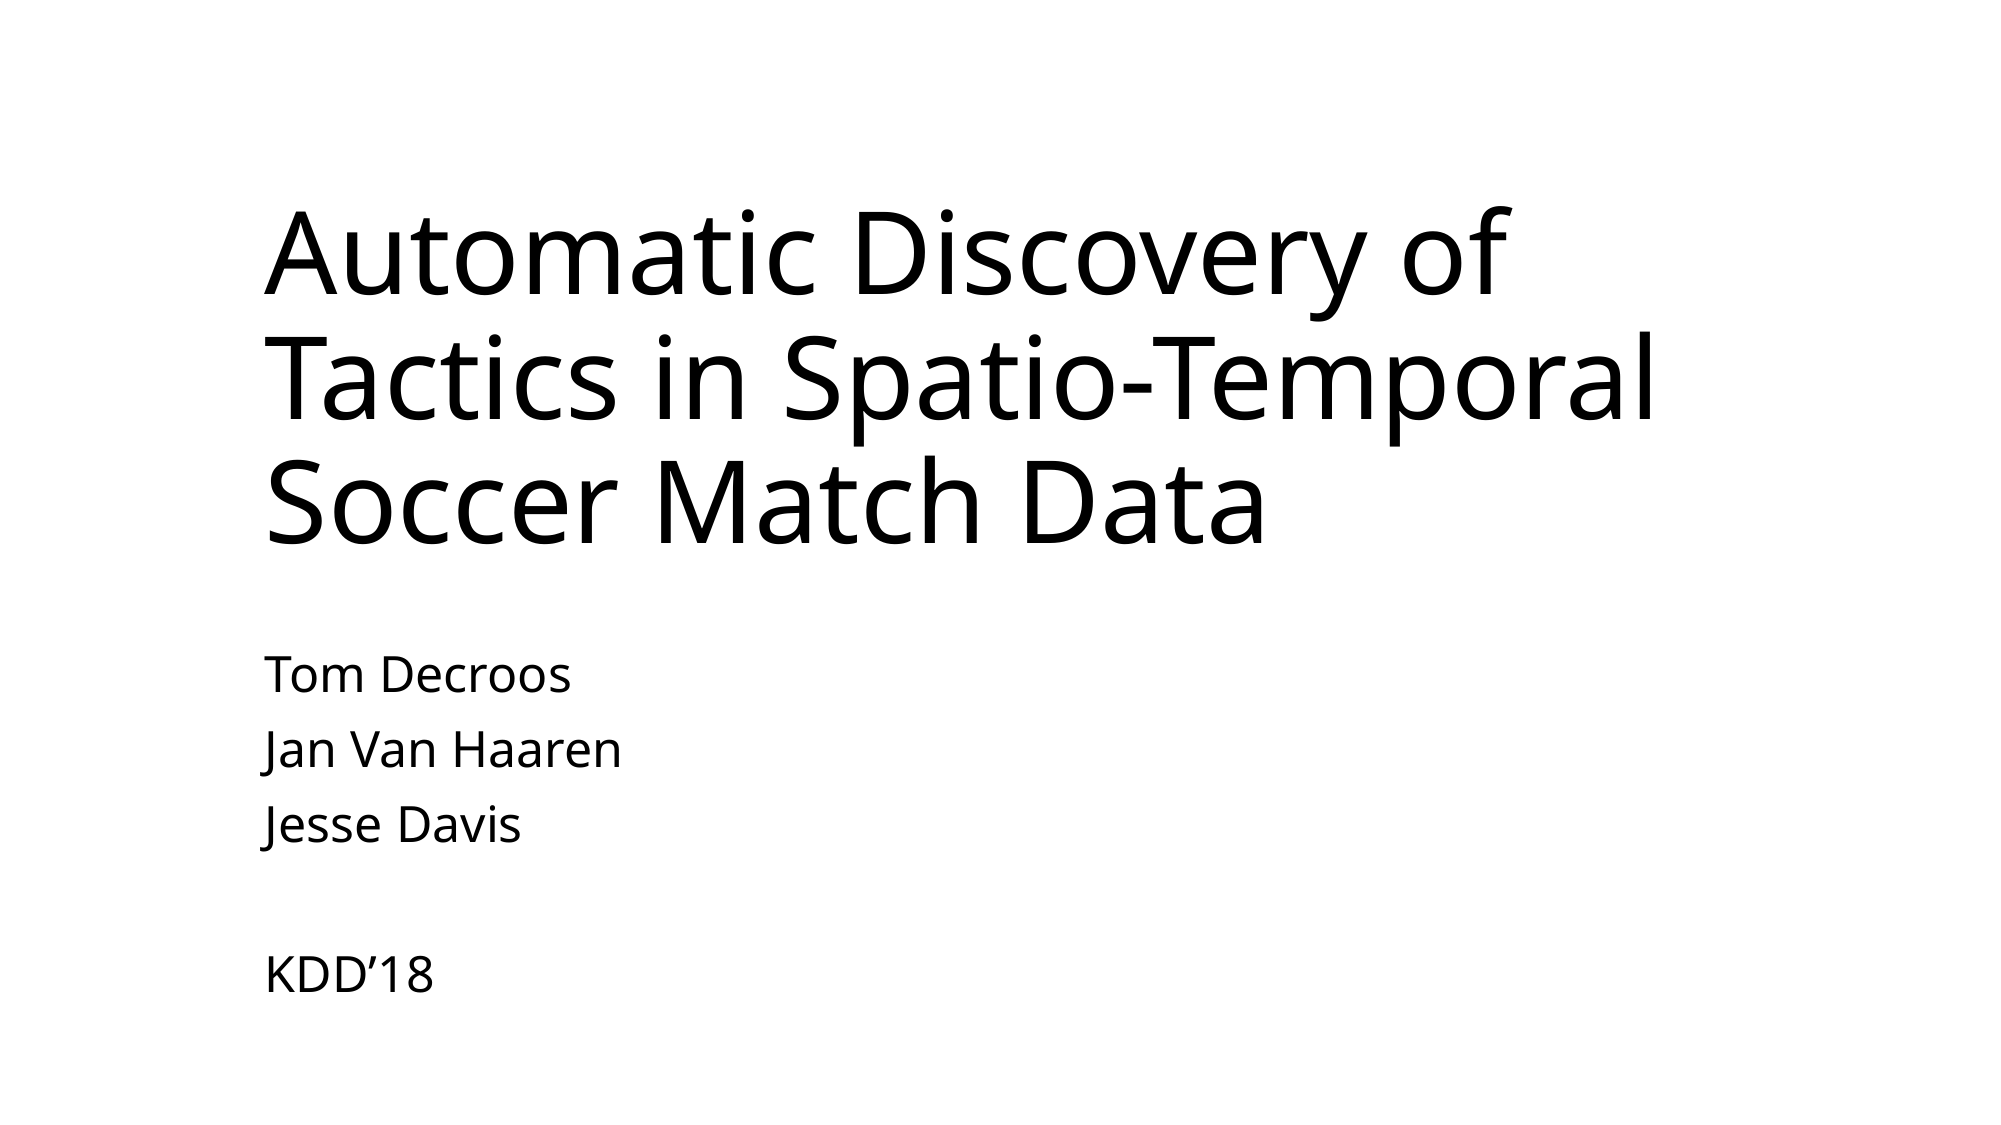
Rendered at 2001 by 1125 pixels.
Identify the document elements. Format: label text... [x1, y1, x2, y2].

subtitle Tom Decroos Jan Van Haaren Jesse Davis KDD’18 [249, 642, 1750, 1042]
title Automatic Discovery of Tactics in Spatio-Temporal Soccer Match Data [249, 184, 1750, 576]
